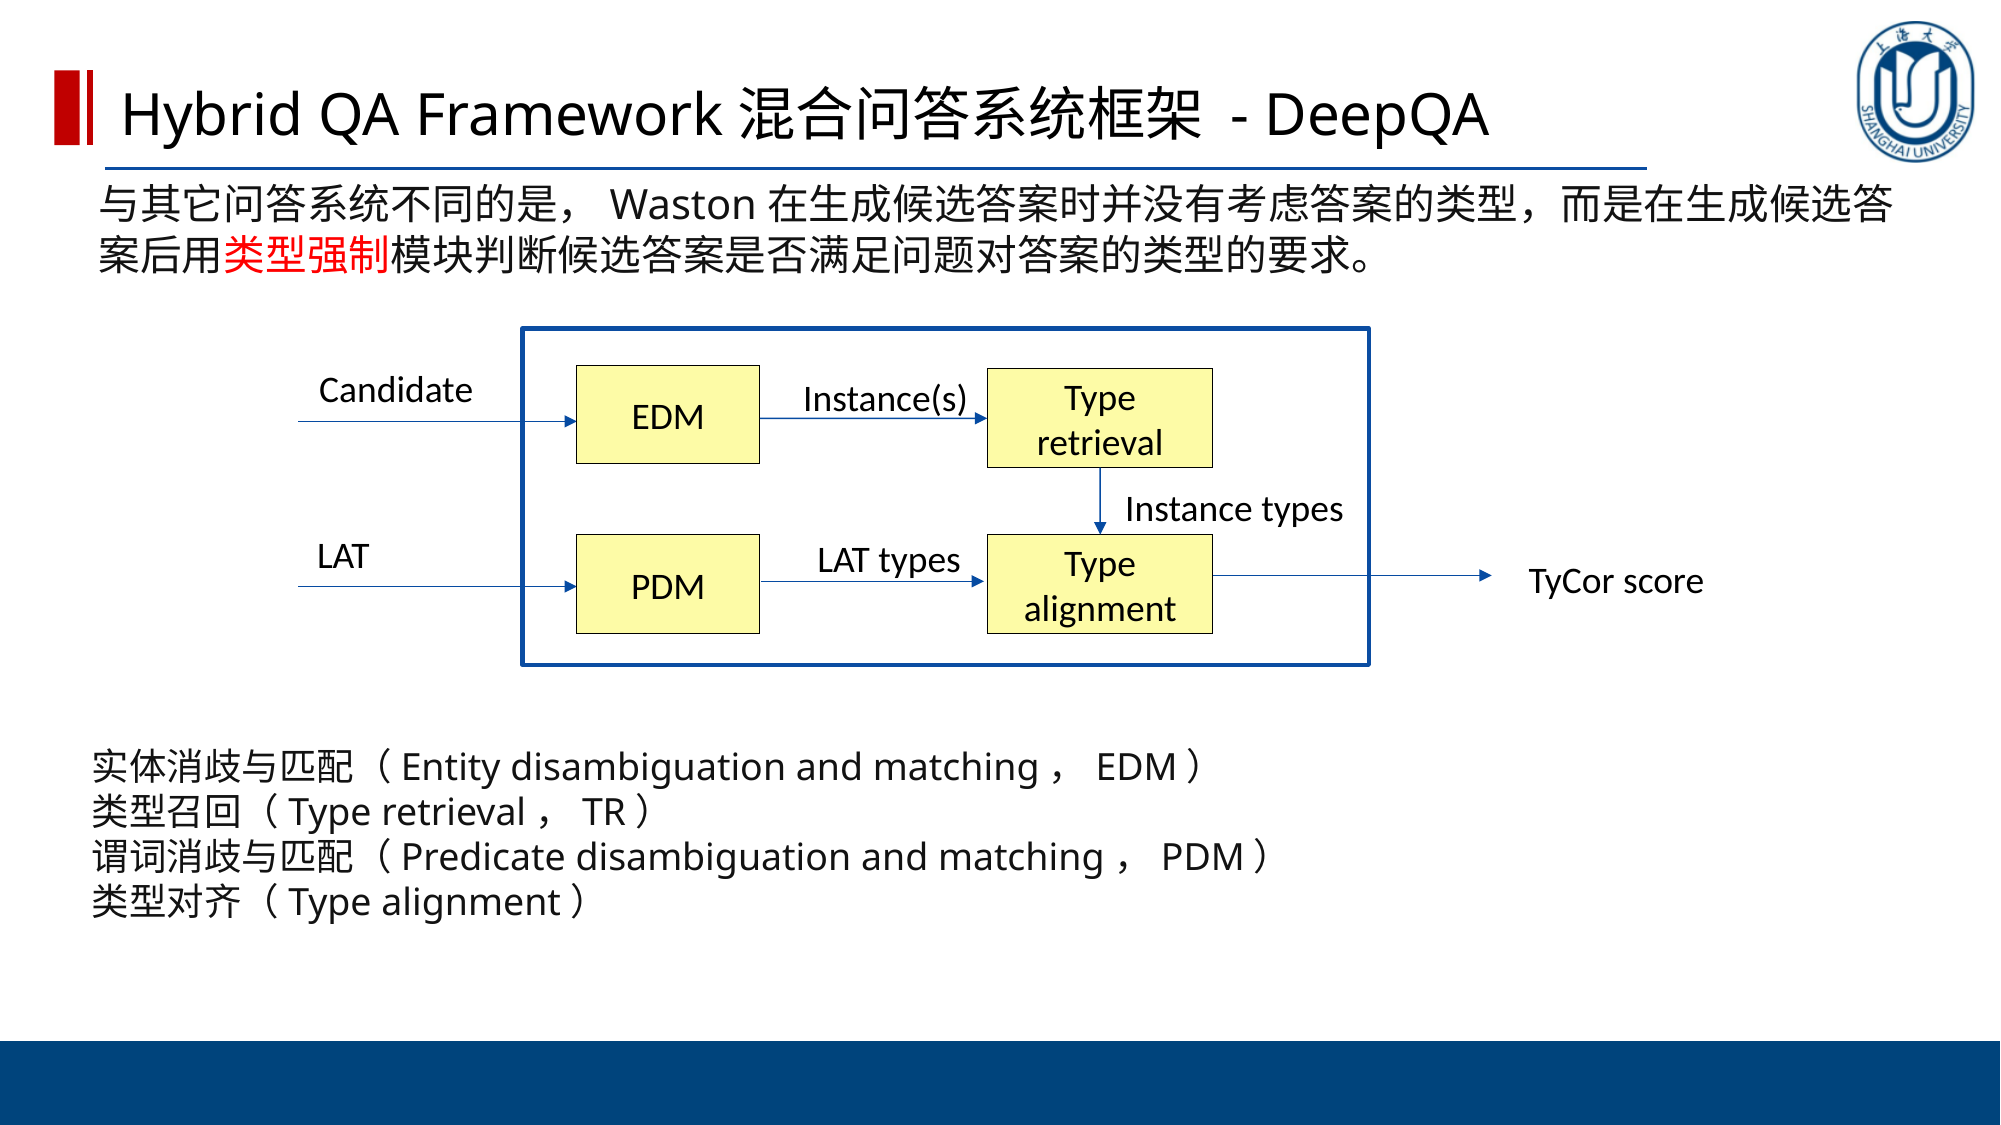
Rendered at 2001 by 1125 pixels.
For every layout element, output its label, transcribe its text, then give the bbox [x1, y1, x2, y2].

text_box LAT [305, 522, 382, 577]
text_box Instance(s) [791, 365, 981, 417]
text_box LAT types [805, 525, 974, 580]
text_box [520, 424, 1371, 667]
text_box Type retrieval [987, 368, 1213, 468]
text_box PDM [576, 534, 760, 634]
text_box TyCor score [1516, 547, 1717, 602]
text_box 与其它问答系统不同的是，Waston在生成候选答案时并没有考虑答案的类型，而是在生成候选答案后用类型强制模块判断候选答案是否满足问题对答案的类型的要求。 [83, 170, 1936, 286]
text_box Hybrid QA Framework混合问答系统框架 - DeepQA [105, 69, 1653, 155]
text_box Instance types [1113, 475, 1357, 530]
text_box 实体消歧与匹配（Entity disambiguation and matching，EDM） 类型召回（Type retrieval，TR） 谓词消歧与匹配（Predicate disambiguation and matching，PDM） 类型对齐（Type alignment） [77, 735, 1492, 931]
text_box [520, 326, 1371, 575]
picture [1855, 21, 1978, 163]
text_box EDM [576, 365, 760, 464]
text_box Type alignment [987, 534, 1213, 634]
text_box Candidate [307, 355, 486, 410]
